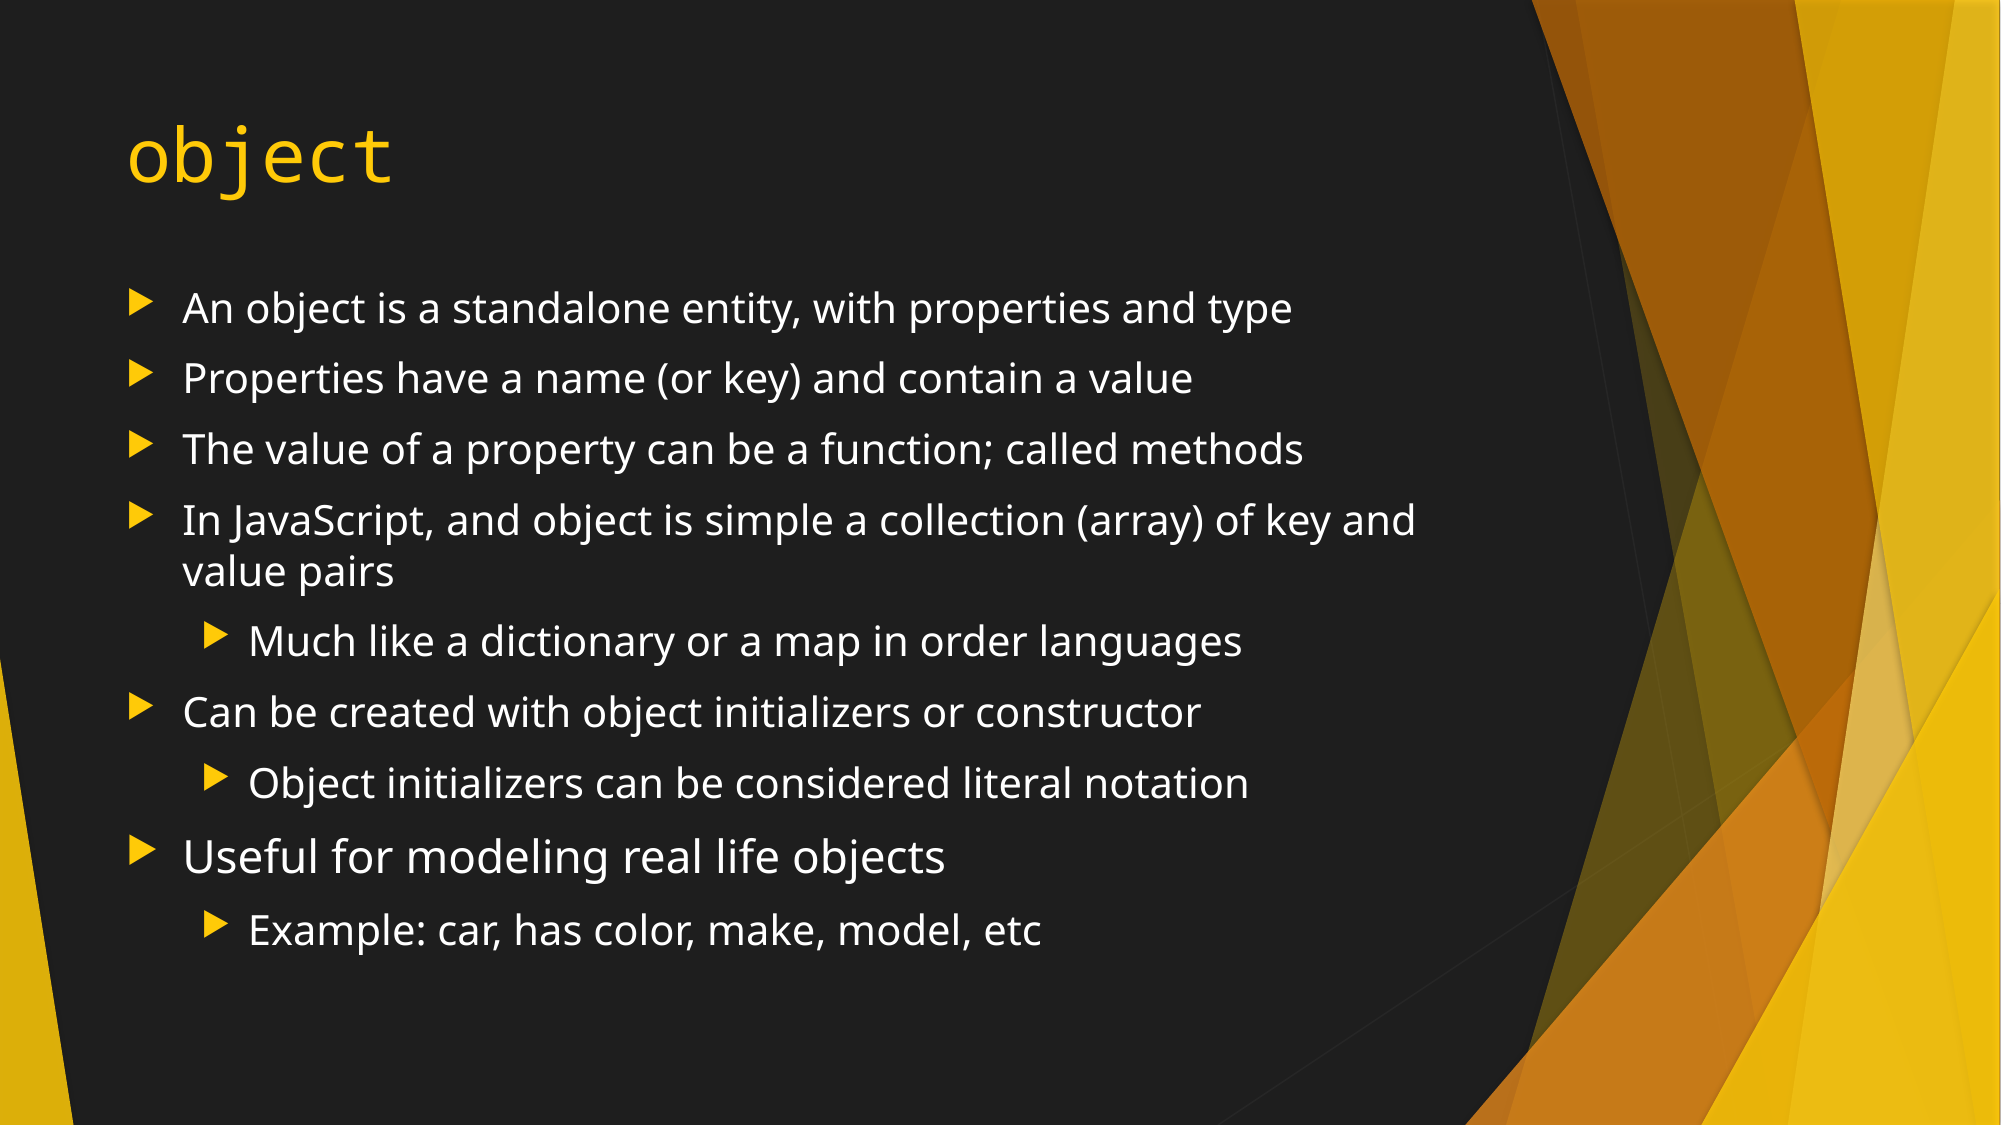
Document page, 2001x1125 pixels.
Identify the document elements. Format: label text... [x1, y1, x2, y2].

list An object is a standalone entity, with properties and type Properties have a name (or key) and contain a value The value of a property can be a function; called methods In JavaScript, and object is simple a collection (array) of key and value pairs Much like a dictionary or a map in order languages Can be created with object initializers or constructor Object initializers can be considered literal notation Useful for modeling real life objects Example: car, has color, make, model, etc [111, 273, 1522, 1058]
title object [111, 99, 1522, 273]
